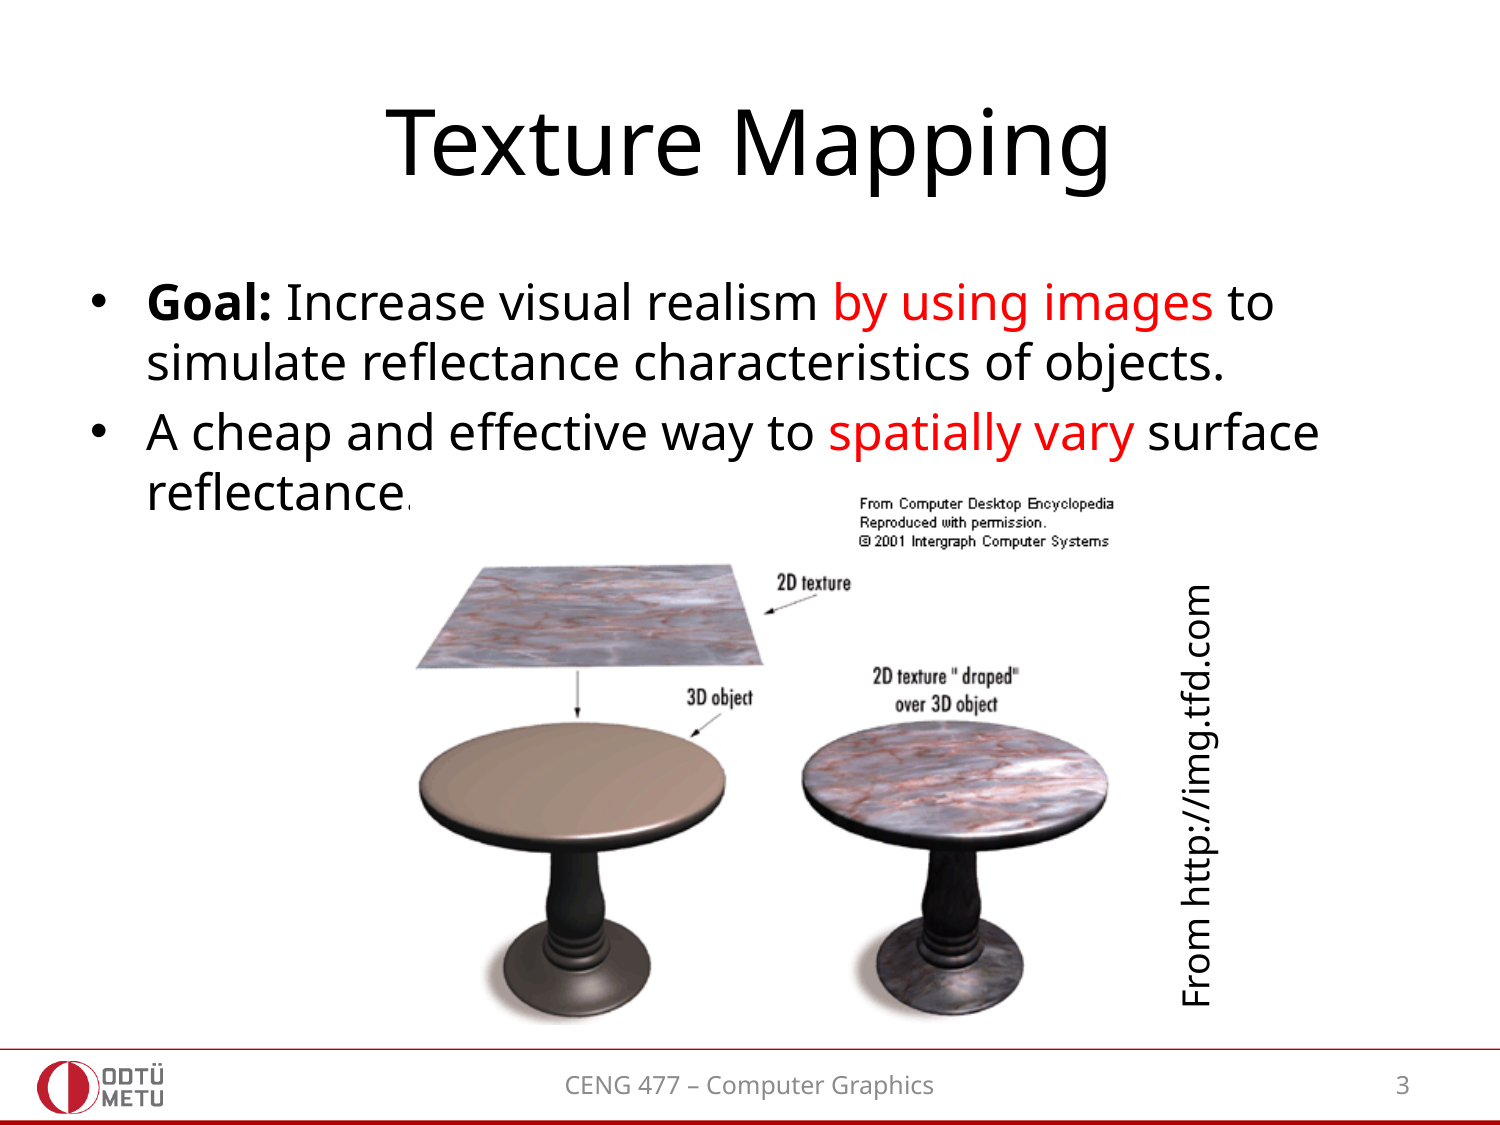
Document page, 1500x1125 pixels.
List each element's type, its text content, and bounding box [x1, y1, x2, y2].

list Goal: Increase visual realism by using images to simulate reflectance characteristics of objects. A cheap and effective way to spatially vary surface reflectance. [75, 262, 1425, 1005]
title Texture Mapping [75, 45, 1425, 233]
picture [37, 1061, 163, 1114]
picture [410, 495, 1115, 1026]
slide_number 3 [1074, 1056, 1425, 1117]
text_box From http://img.tfd.com [1164, 568, 1225, 1025]
footer CENG 477 – Computer Graphics [512, 1056, 988, 1117]
